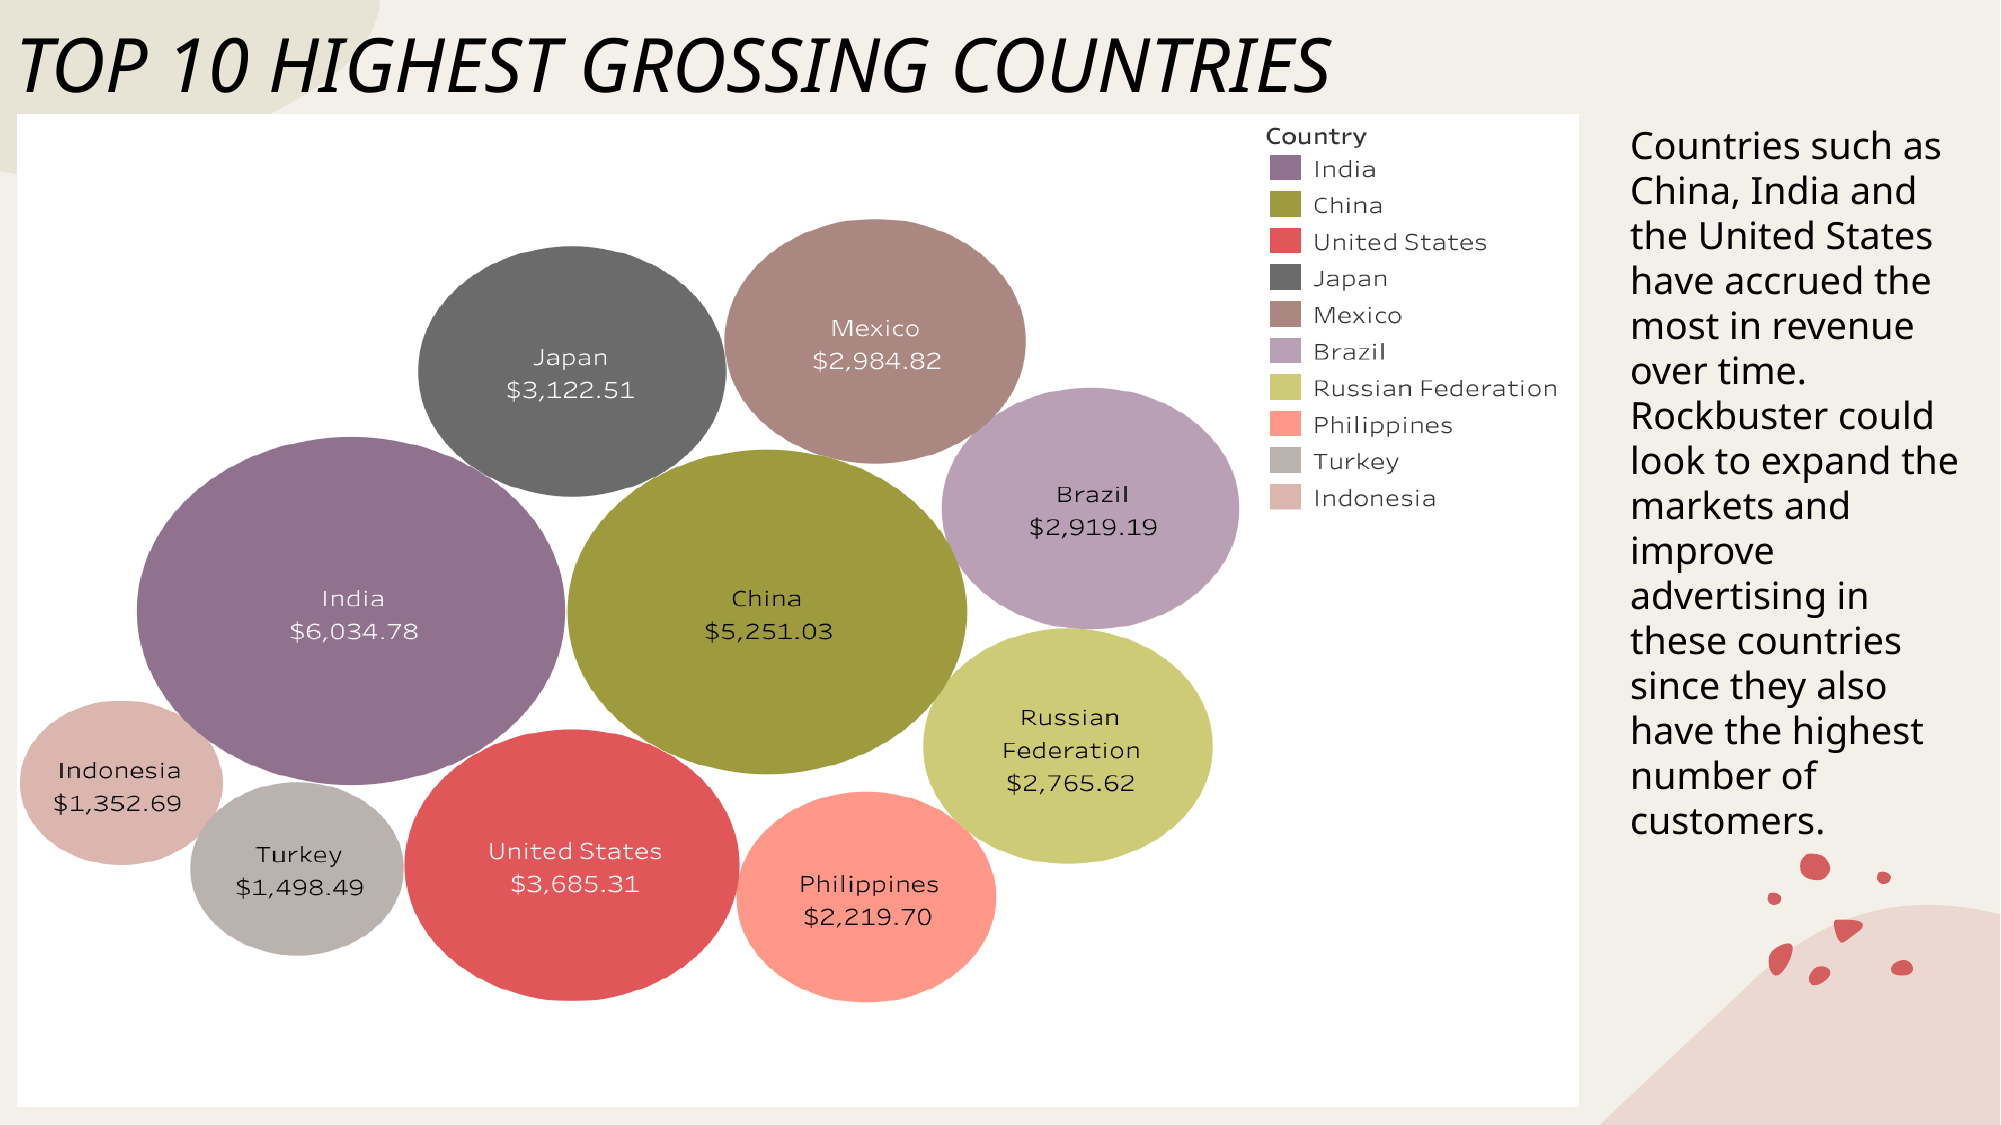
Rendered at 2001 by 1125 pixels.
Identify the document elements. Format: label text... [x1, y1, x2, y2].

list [17, 114, 1579, 1107]
title TOP 10 HIGHEST GROSSING COUNTRIES [0, 0, 2000, 115]
text_box Countries such as China, India and the United States have accrued the most in revenue over time. Rockbuster could look to expand the markets and improve advertising in these countries since they also have the highest number of customers. [1615, 114, 1983, 850]
